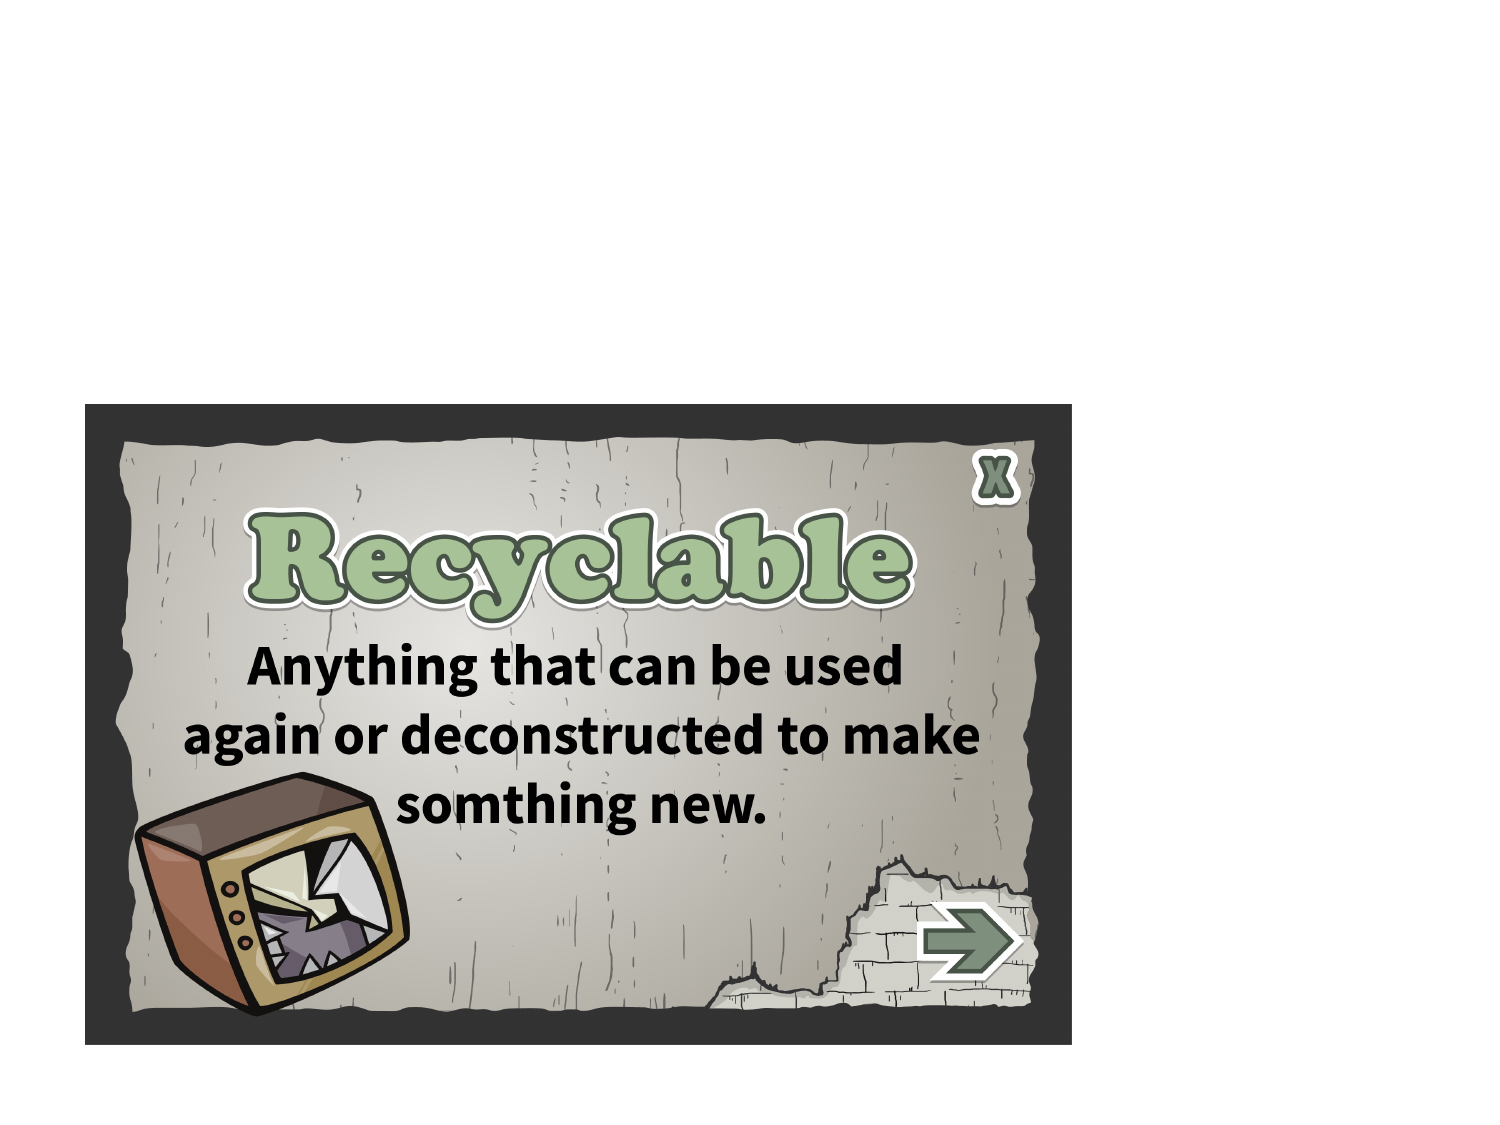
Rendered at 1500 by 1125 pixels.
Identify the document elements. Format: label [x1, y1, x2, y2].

picture [85, 403, 1072, 1045]
